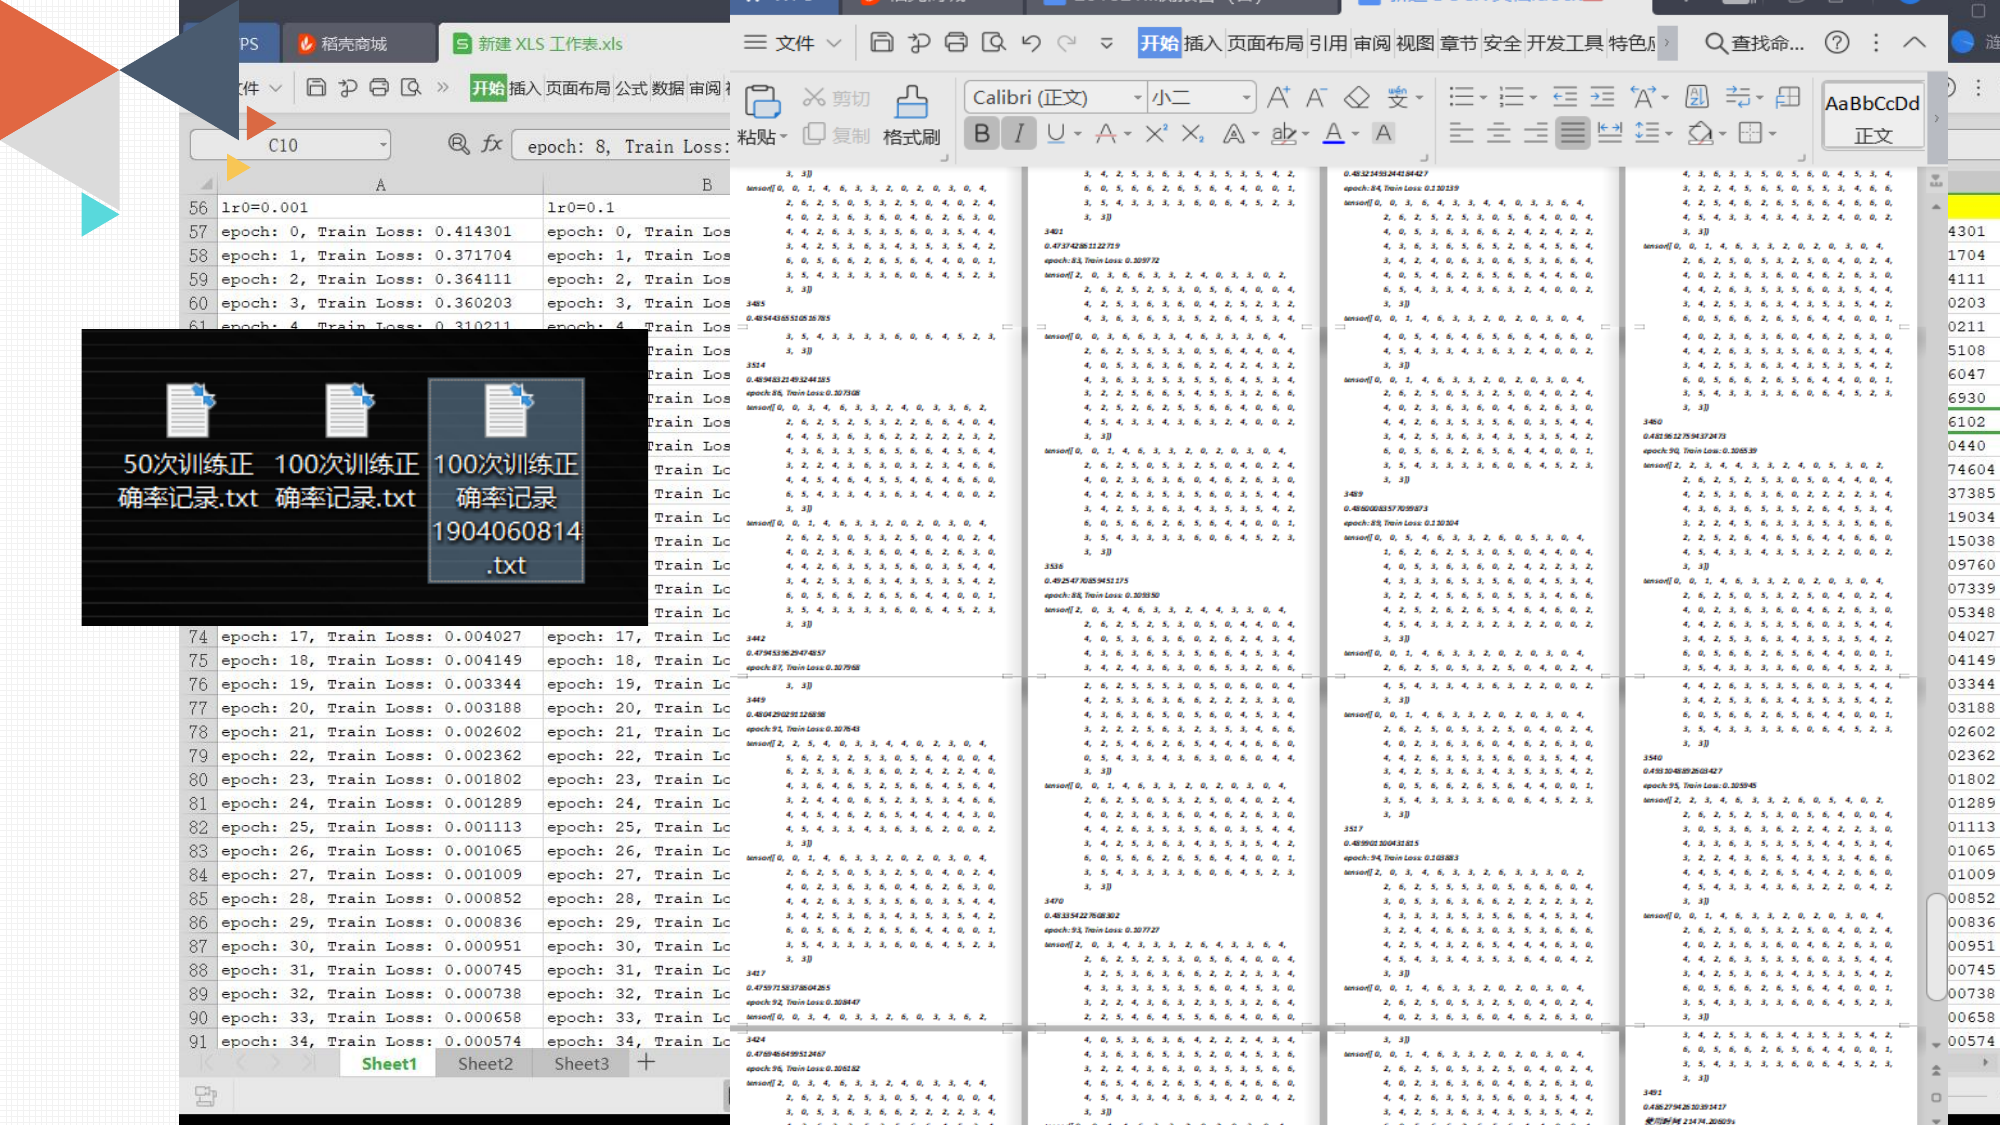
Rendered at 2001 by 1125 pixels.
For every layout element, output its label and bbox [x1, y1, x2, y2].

text_box [19, 0, 257, 257]
picture [81, 0, 2000, 1125]
